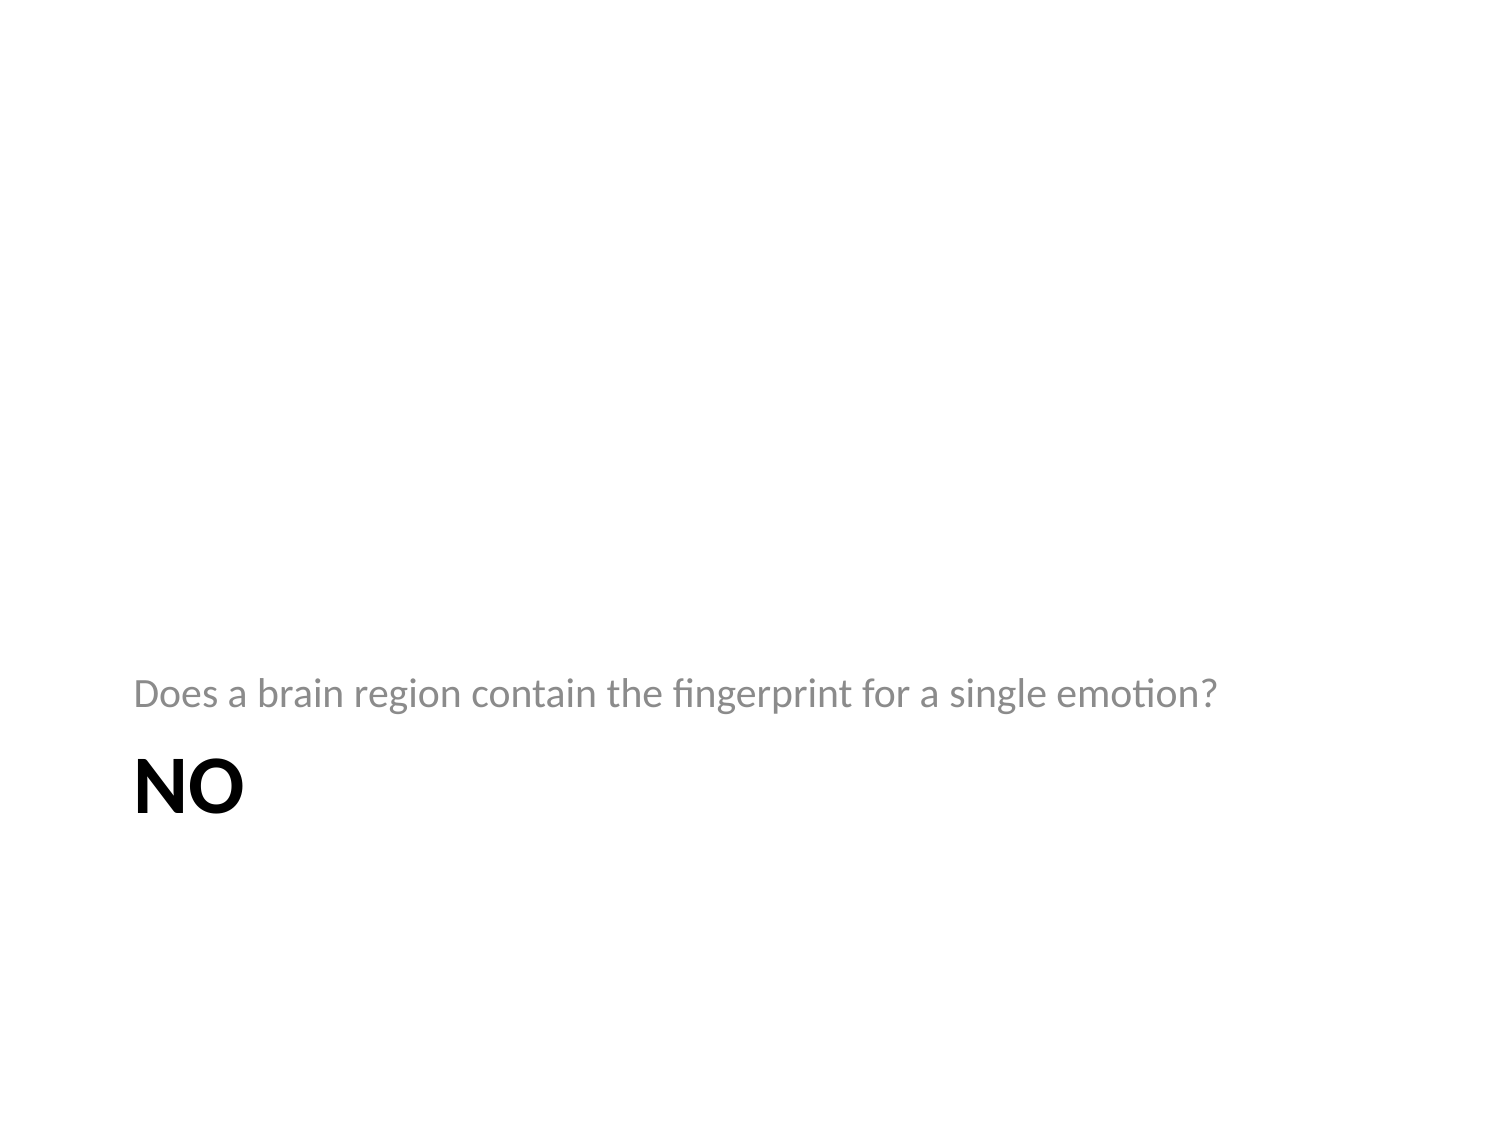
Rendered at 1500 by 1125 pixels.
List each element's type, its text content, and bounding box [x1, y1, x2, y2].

list Does a brain region contain the fingerprint for a single emotion? [118, 476, 1394, 723]
title No [118, 723, 1394, 947]
